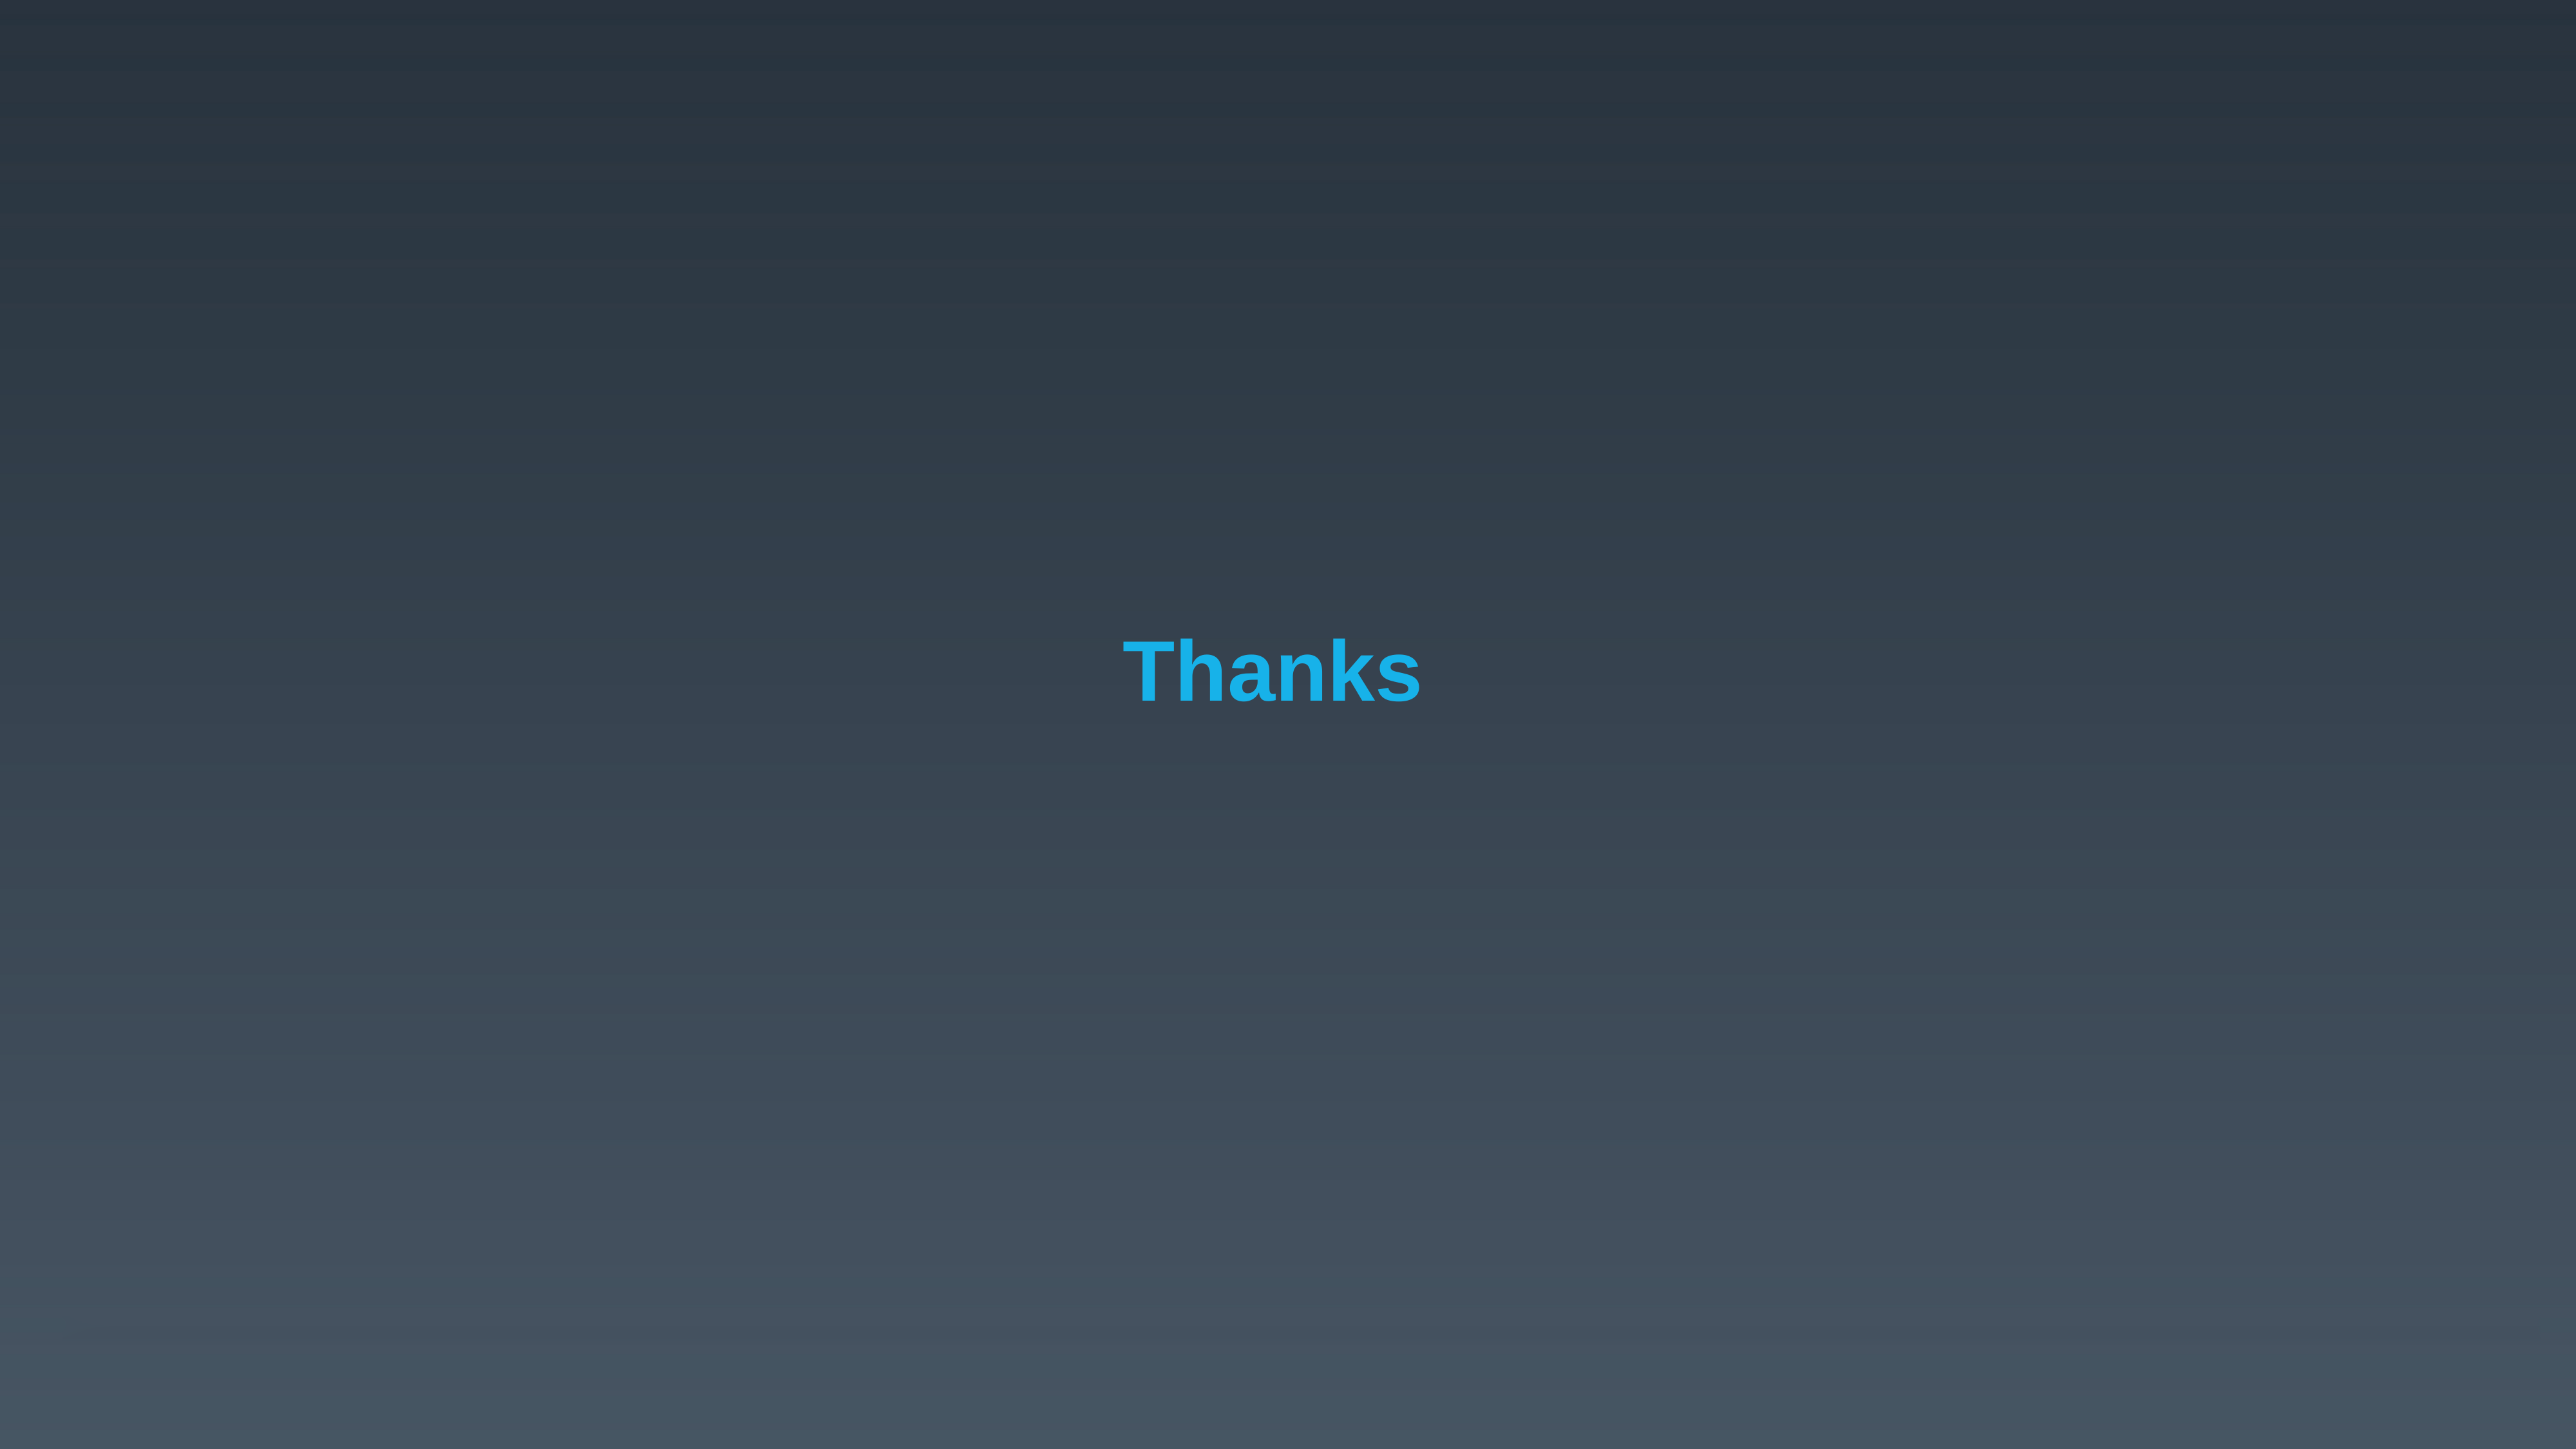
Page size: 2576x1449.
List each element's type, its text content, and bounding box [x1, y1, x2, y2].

picture [0, 0, 2576, 1449]
title Thanks [1117, 609, 1459, 725]
